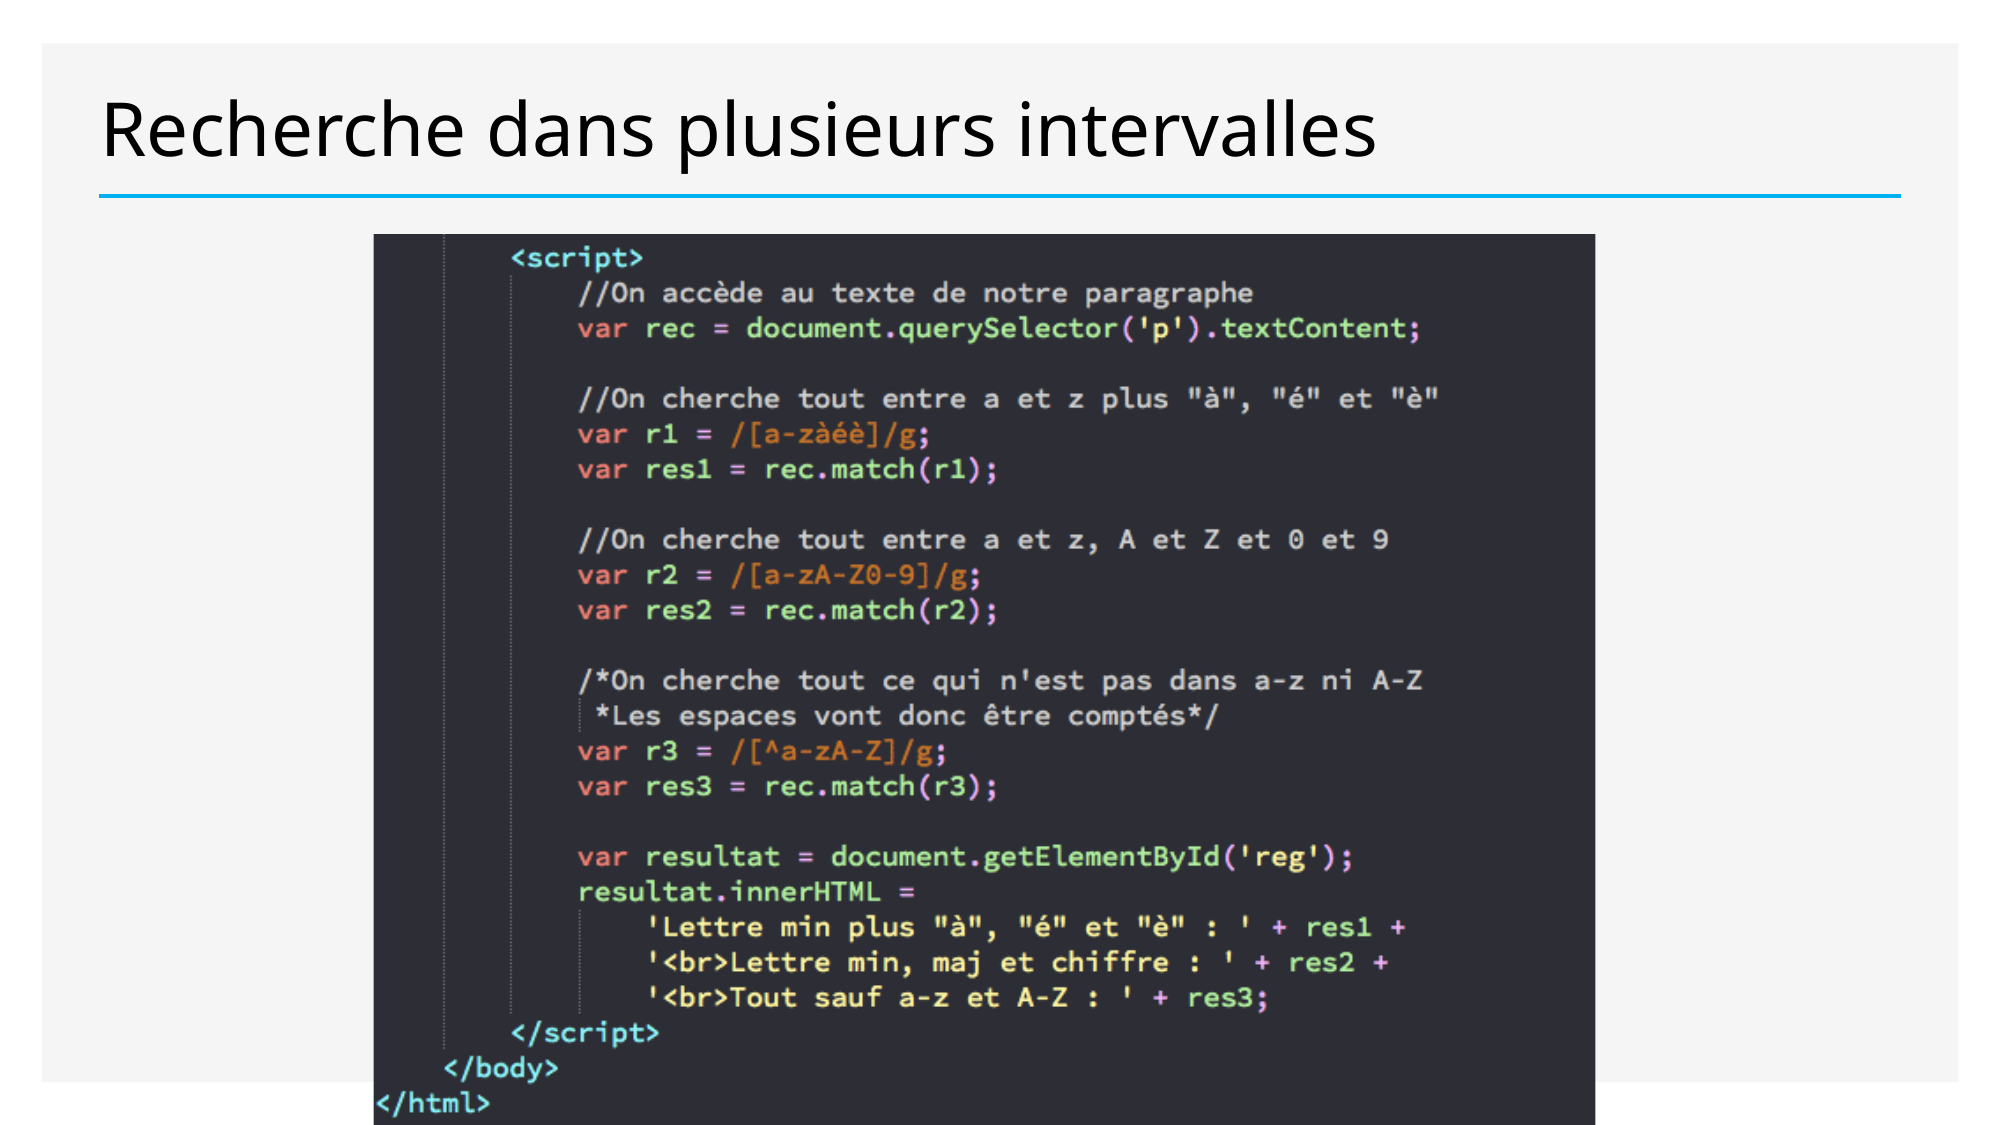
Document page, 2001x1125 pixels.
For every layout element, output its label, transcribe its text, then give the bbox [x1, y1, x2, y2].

title Recherche dans plusieurs intervalles [85, 73, 1888, 179]
picture [373, 234, 1596, 1125]
